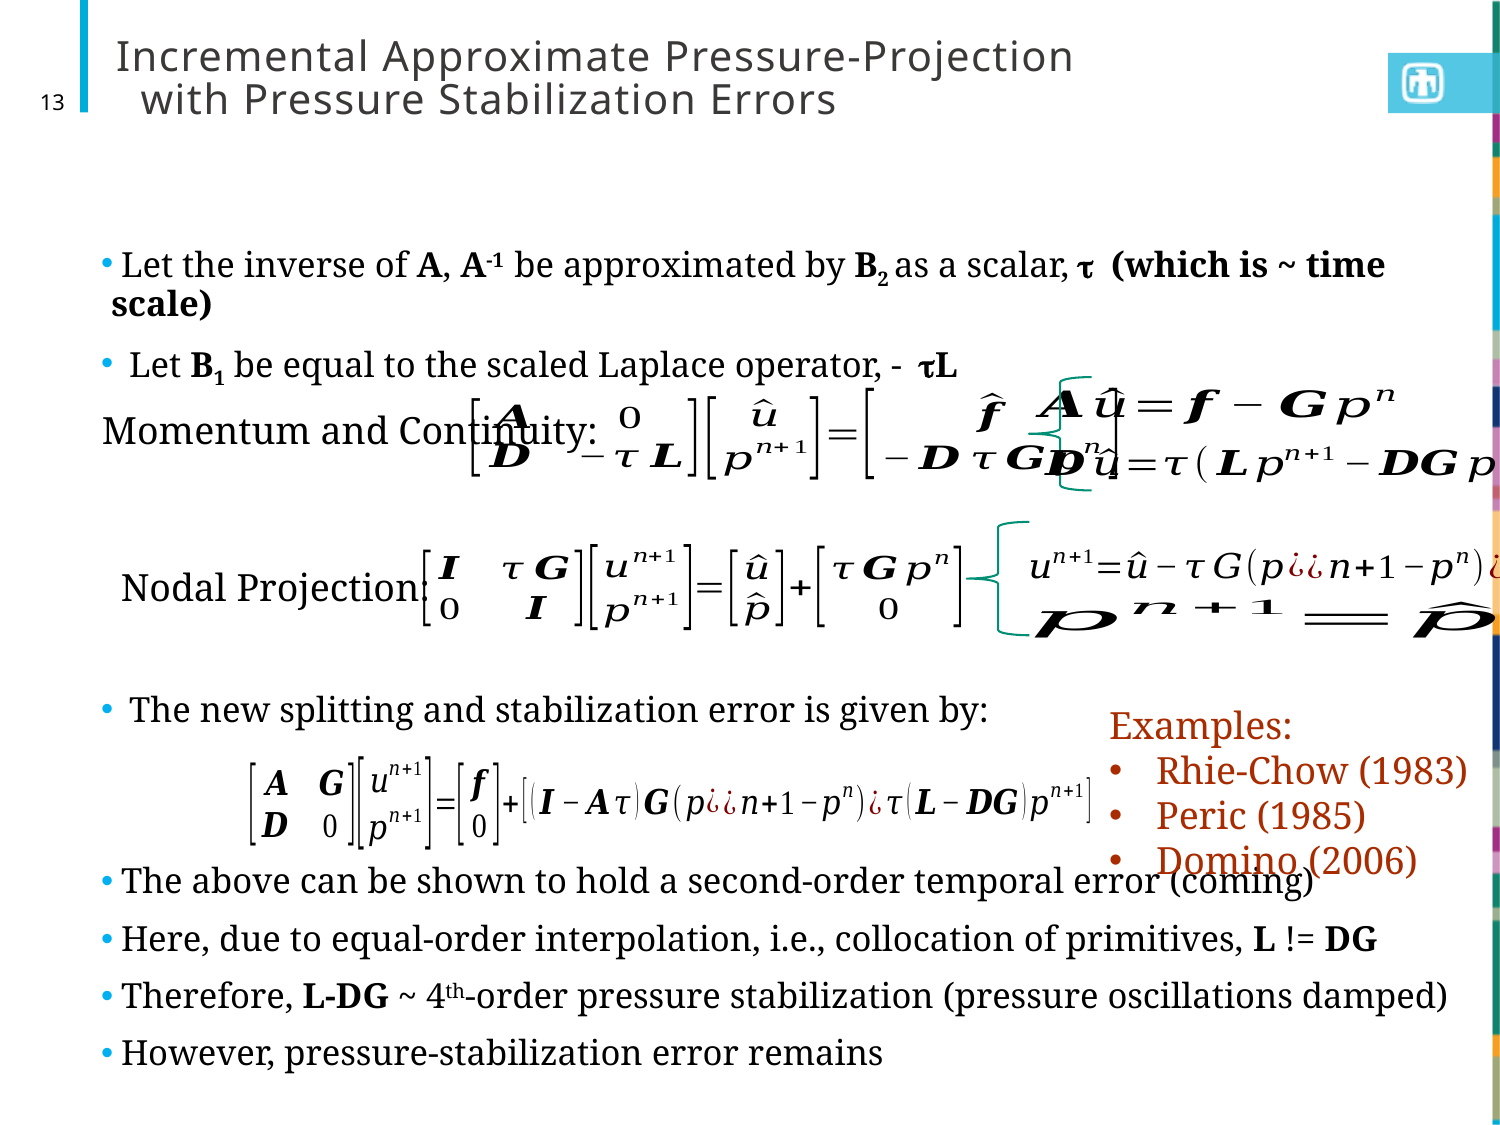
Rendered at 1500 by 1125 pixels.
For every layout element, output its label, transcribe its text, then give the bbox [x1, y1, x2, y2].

picture [1401, 62, 1445, 104]
slide_number 13 [7, 73, 80, 133]
text_box Examples: Rhie-Chow (1983) Peric (1985) Domino (2006) [1094, 694, 1484, 890]
text_box Momentum and Continuity: [87, 399, 472, 460]
picture [1493, 1, 1500, 215]
text_box Momentum and Continuity: [474, 399, 613, 460]
text_box [1027, 376, 1092, 492]
list Let the inverse of A, A-1 be approximated by B2 as a scalar, t (which is ~ time scale) Let B1 be equal to the scaled Laplace operator, - tL The new splitting and stabilization error is given by: The above can be shown to hold a second-order temporal error (coming) Here, due to equal-order interpolation, i.e., collocation of primitives, L != DG Therefore, L-DG ~ 4th-order pressure stabilization (pressure oscillations damped) However, pressure-stabilization error remains [101, 236, 1449, 1125]
text_box Nodal Projection: [106, 556, 446, 617]
title Incremental Approximate Pressure-Projection with Pressure Stabilization Errors [101, 36, 1398, 131]
picture [1493, 330, 1499, 577]
picture [1493, 578, 1499, 1120]
text_box [965, 520, 1030, 637]
